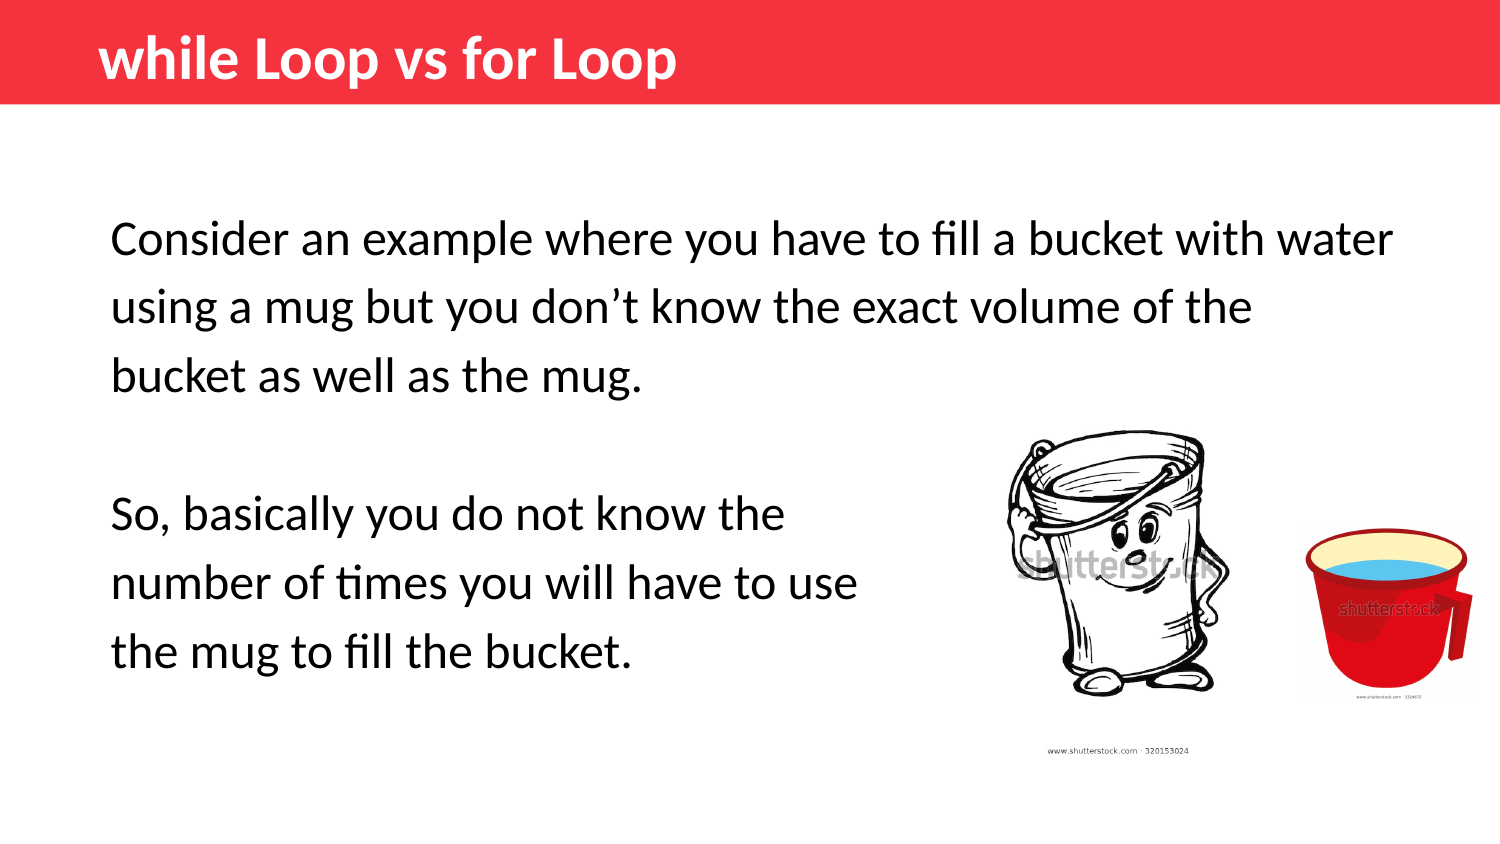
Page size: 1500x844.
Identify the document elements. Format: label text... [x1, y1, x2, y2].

text_box while Loop vs for Loop [83, 2, 824, 138]
text_box [0, 0, 1500, 105]
text_box Consider an example where you have to fill a bucket with water using a mug but you don’t know the exact volume of the bucket as well as the mug. So, basically you do not know the number of times you will have to use the mug to fill the bucket. [95, 180, 1411, 602]
picture [936, 381, 1480, 757]
